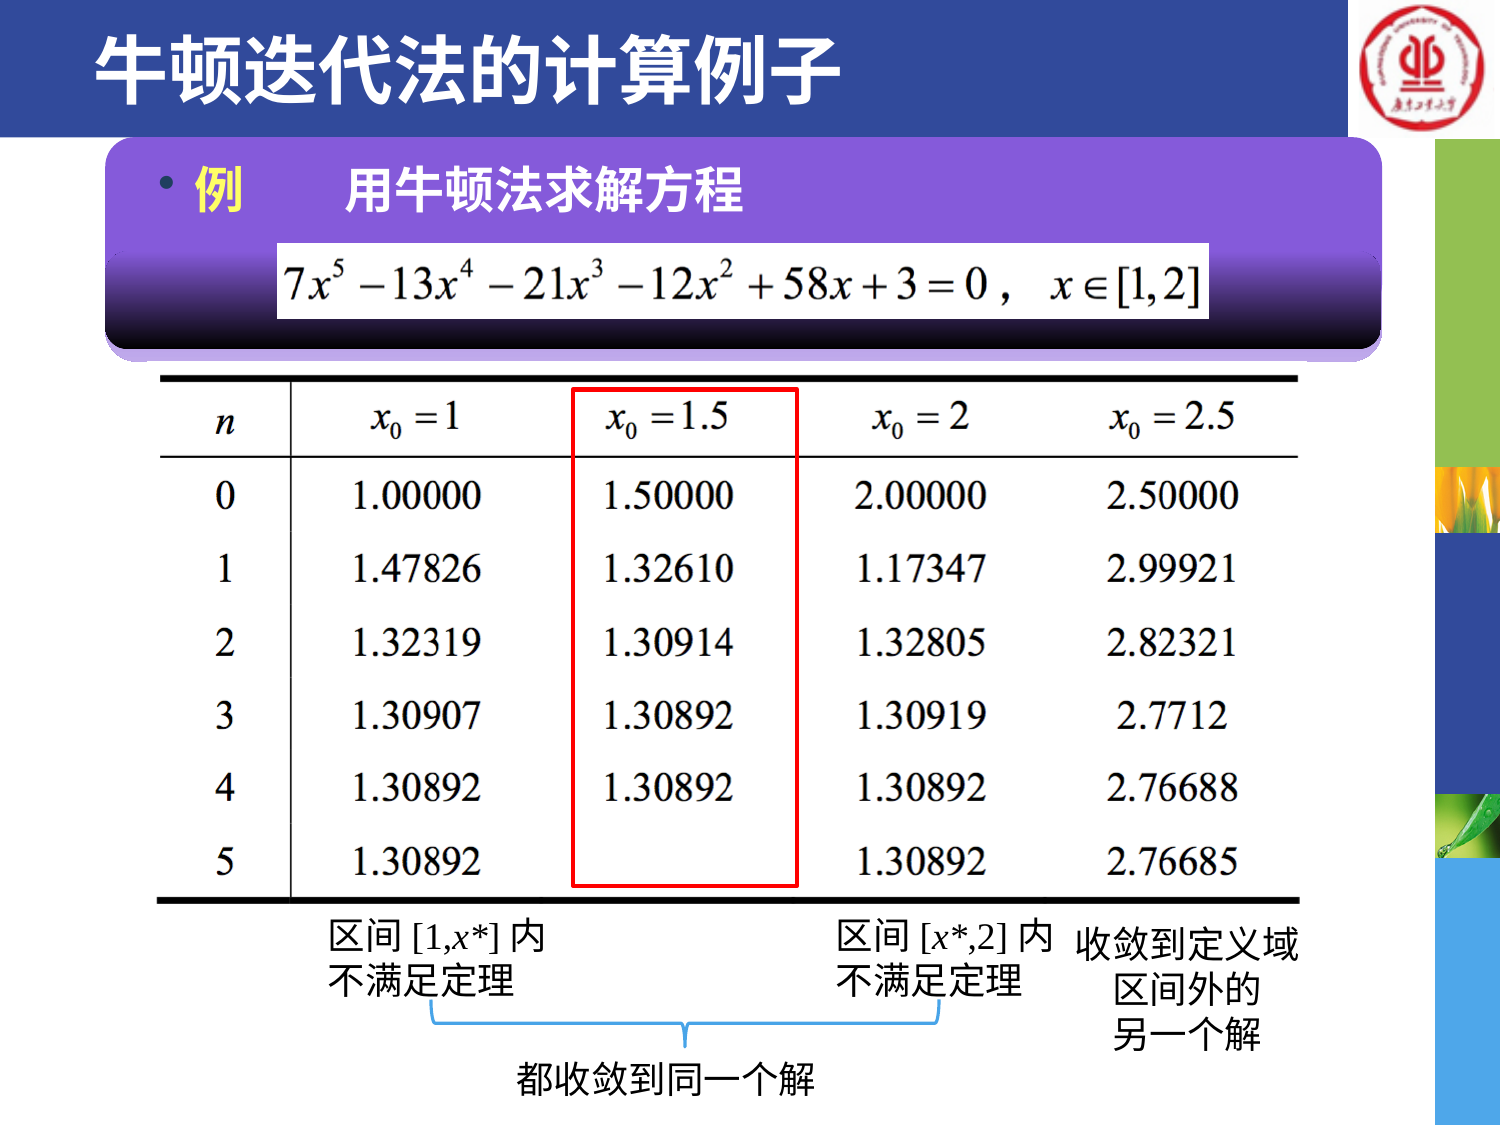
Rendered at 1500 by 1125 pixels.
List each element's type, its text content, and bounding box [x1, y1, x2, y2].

picture [147, 361, 1307, 914]
title 牛顿迭代法的计算例子 [26, 28, 1190, 109]
text_box [430, 999, 940, 1048]
text_box 区间[x*,2]内 不满足定理 [820, 921, 1057, 1010]
text_box 收敛到定义域区间外的 另一个解 [1057, 913, 1317, 1063]
picture [1358, 1, 1495, 136]
text_box 都收敛到同一个解 [501, 1049, 905, 1109]
picture [1435, 794, 1500, 858]
picture [1435, 467, 1500, 533]
picture [277, 243, 1209, 319]
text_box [17, 136, 1500, 362]
text_box 区间[1,x*]内 不满足定理 [312, 921, 573, 1010]
